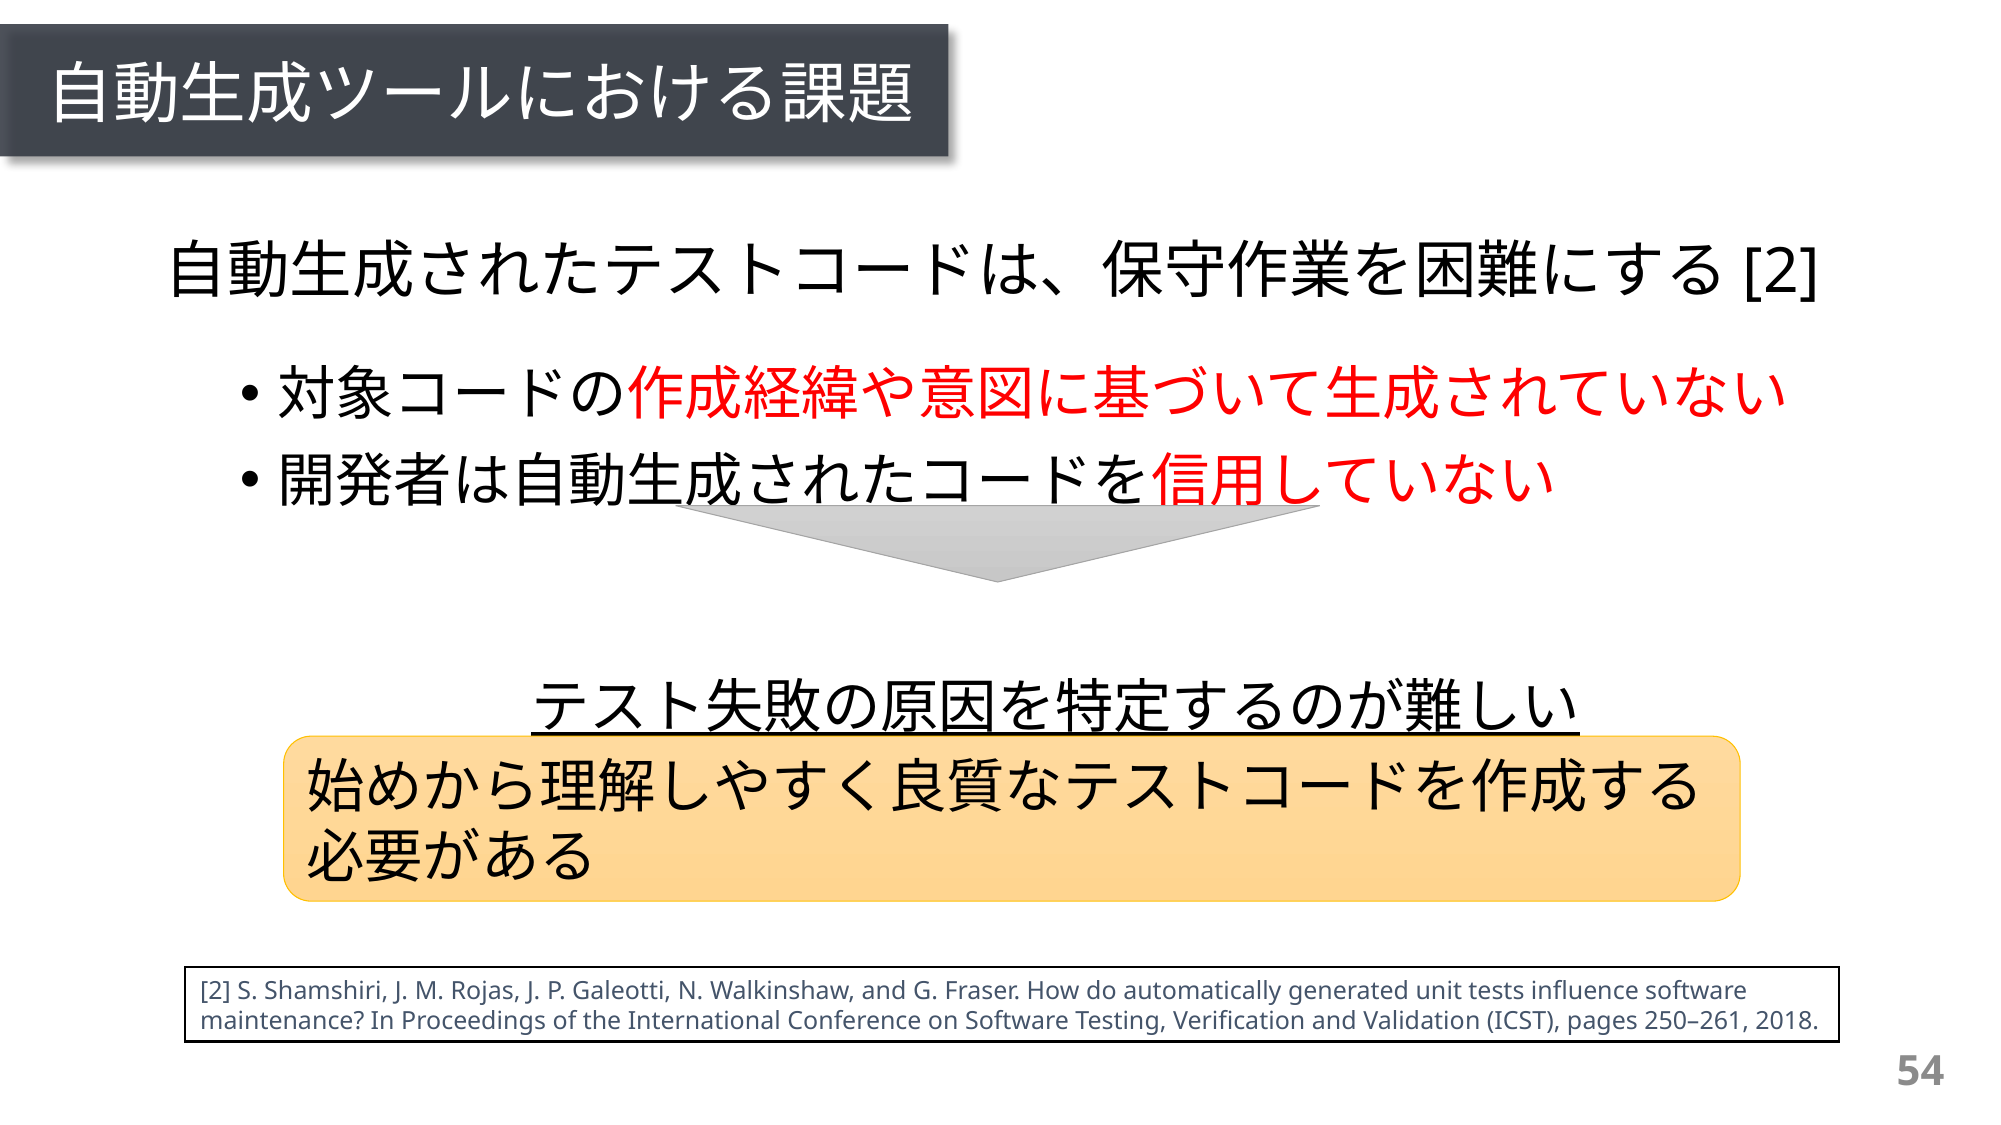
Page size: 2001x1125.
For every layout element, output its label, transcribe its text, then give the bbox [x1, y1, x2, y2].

list 自動生成されたテストコードは、保守作業を困難にする[2] 対象コードの作成経緯や意図に基づいて生成されていない 開発者は自動生成されたコードを信用していない テスト失敗の原因を特定するのが難しい [149, 231, 1889, 816]
text_box 始めから理解しやすく良質なテストコードを作成する必要がある [283, 735, 1741, 902]
text_box [2] S. Shamshiri, J. M. Rojas, J. P. Galeotti, N. Walkinshaw, and G. Fraser. How do automatically generated unit tests inﬂuence software maintenance? In Proceedings of the International Conference on Software Testing, Veriﬁcation and Validation (ICST), pages 250–261, 2018. [184, 966, 1840, 1043]
text_box [675, 505, 1321, 583]
title 自動生成ツールにおける課題 [31, 36, 952, 156]
